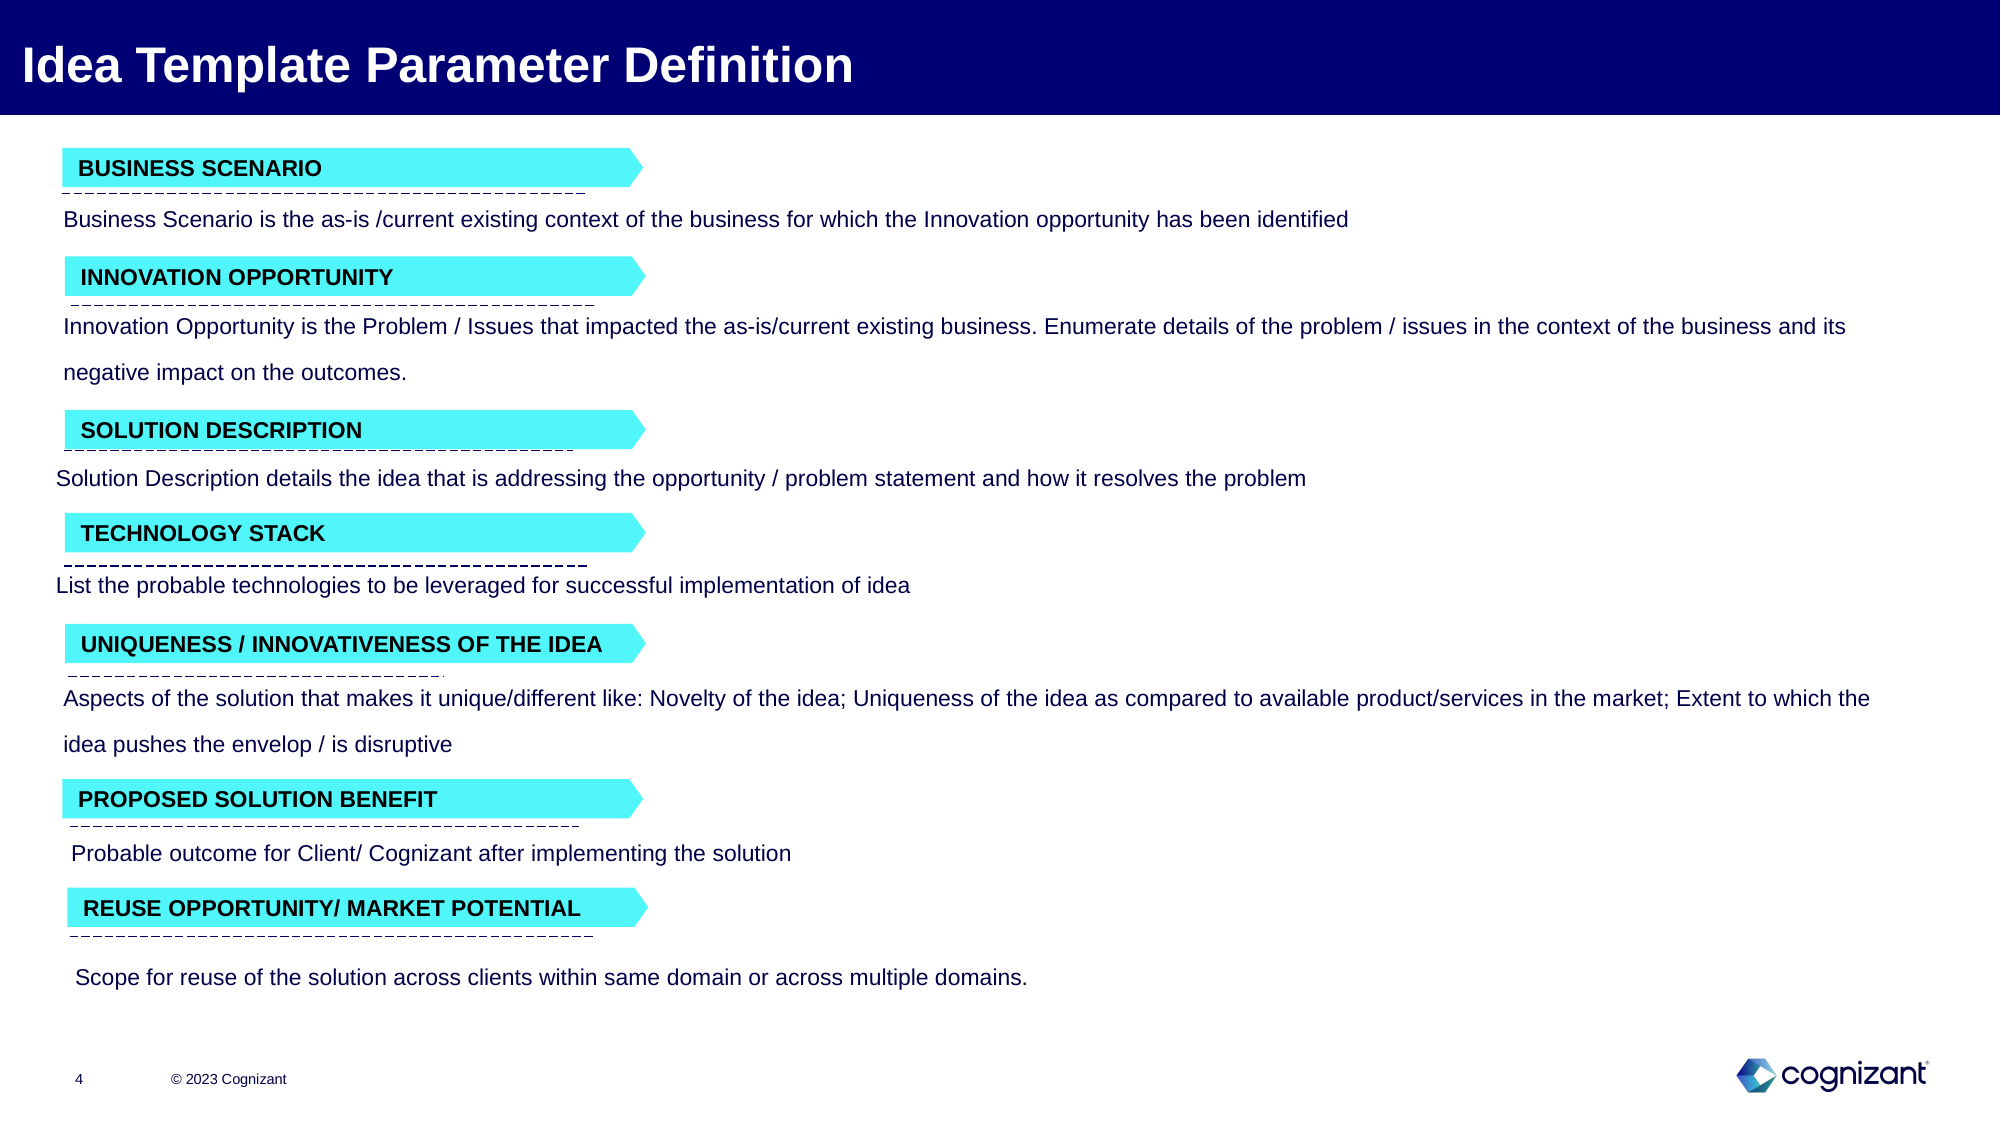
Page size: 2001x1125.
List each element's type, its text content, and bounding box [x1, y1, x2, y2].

text_box [60, 885, 685, 931]
text_box Business Scenario is the as-is /current existing context of the business for which the Innovation opportunity has been identified [63, 186, 1895, 241]
text_box Scope for reuse of the solution across clients within same domain or across multiple domains. [74, 944, 1905, 992]
text_box [0, 0, 2000, 116]
text_box Aspects of the solution that makes it unique/different like: Novelty of the idea; Uniqueness of the idea as compared to available product/services in the market; Extent to which the idea pushes the envelop / is disruptive [63, 664, 1901, 764]
slide_number 4 [75, 1056, 133, 1088]
text_box INNOVATION OPPORTUNITY [65, 257, 645, 293]
text_box BUSINESS SCENARIO [63, 148, 642, 186]
picture [1719, 1042, 1943, 1109]
text_box Innovation Opportunity is the Problem / Issues that impacted the as-is/current existing business. Enumerate details of the problem / issues in the context of the business and its negative impact on the outcomes. [63, 293, 1894, 388]
text_box REUSE OPPORTUNITY/ MARKET POTENTIAL [68, 888, 648, 926]
text_box UNIQUENESS / INNOVATIVENESS OF THE IDEA [66, 624, 645, 663]
text_box SOLUTION DESCRIPTION [65, 410, 645, 445]
text_box Probable outcome for Client/ Cognizant after implementing the solution [70, 820, 1901, 877]
title Idea Template Parameter Definition [21, 32, 1795, 83]
text_box Solution Description details the idea that is addressing the opportunity / problem statement and how it resolves the problem [55, 445, 1894, 503]
text_box List the probable technologies to be leveraged for successful implementation of idea [55, 552, 1895, 617]
footer © 2023 Cognizant [171, 1056, 368, 1088]
text_box PROPOSED SOLUTION BENEFIT [63, 780, 642, 818]
text_box [55, 145, 680, 191]
text_box TECHNOLOGY STACK [65, 514, 645, 552]
